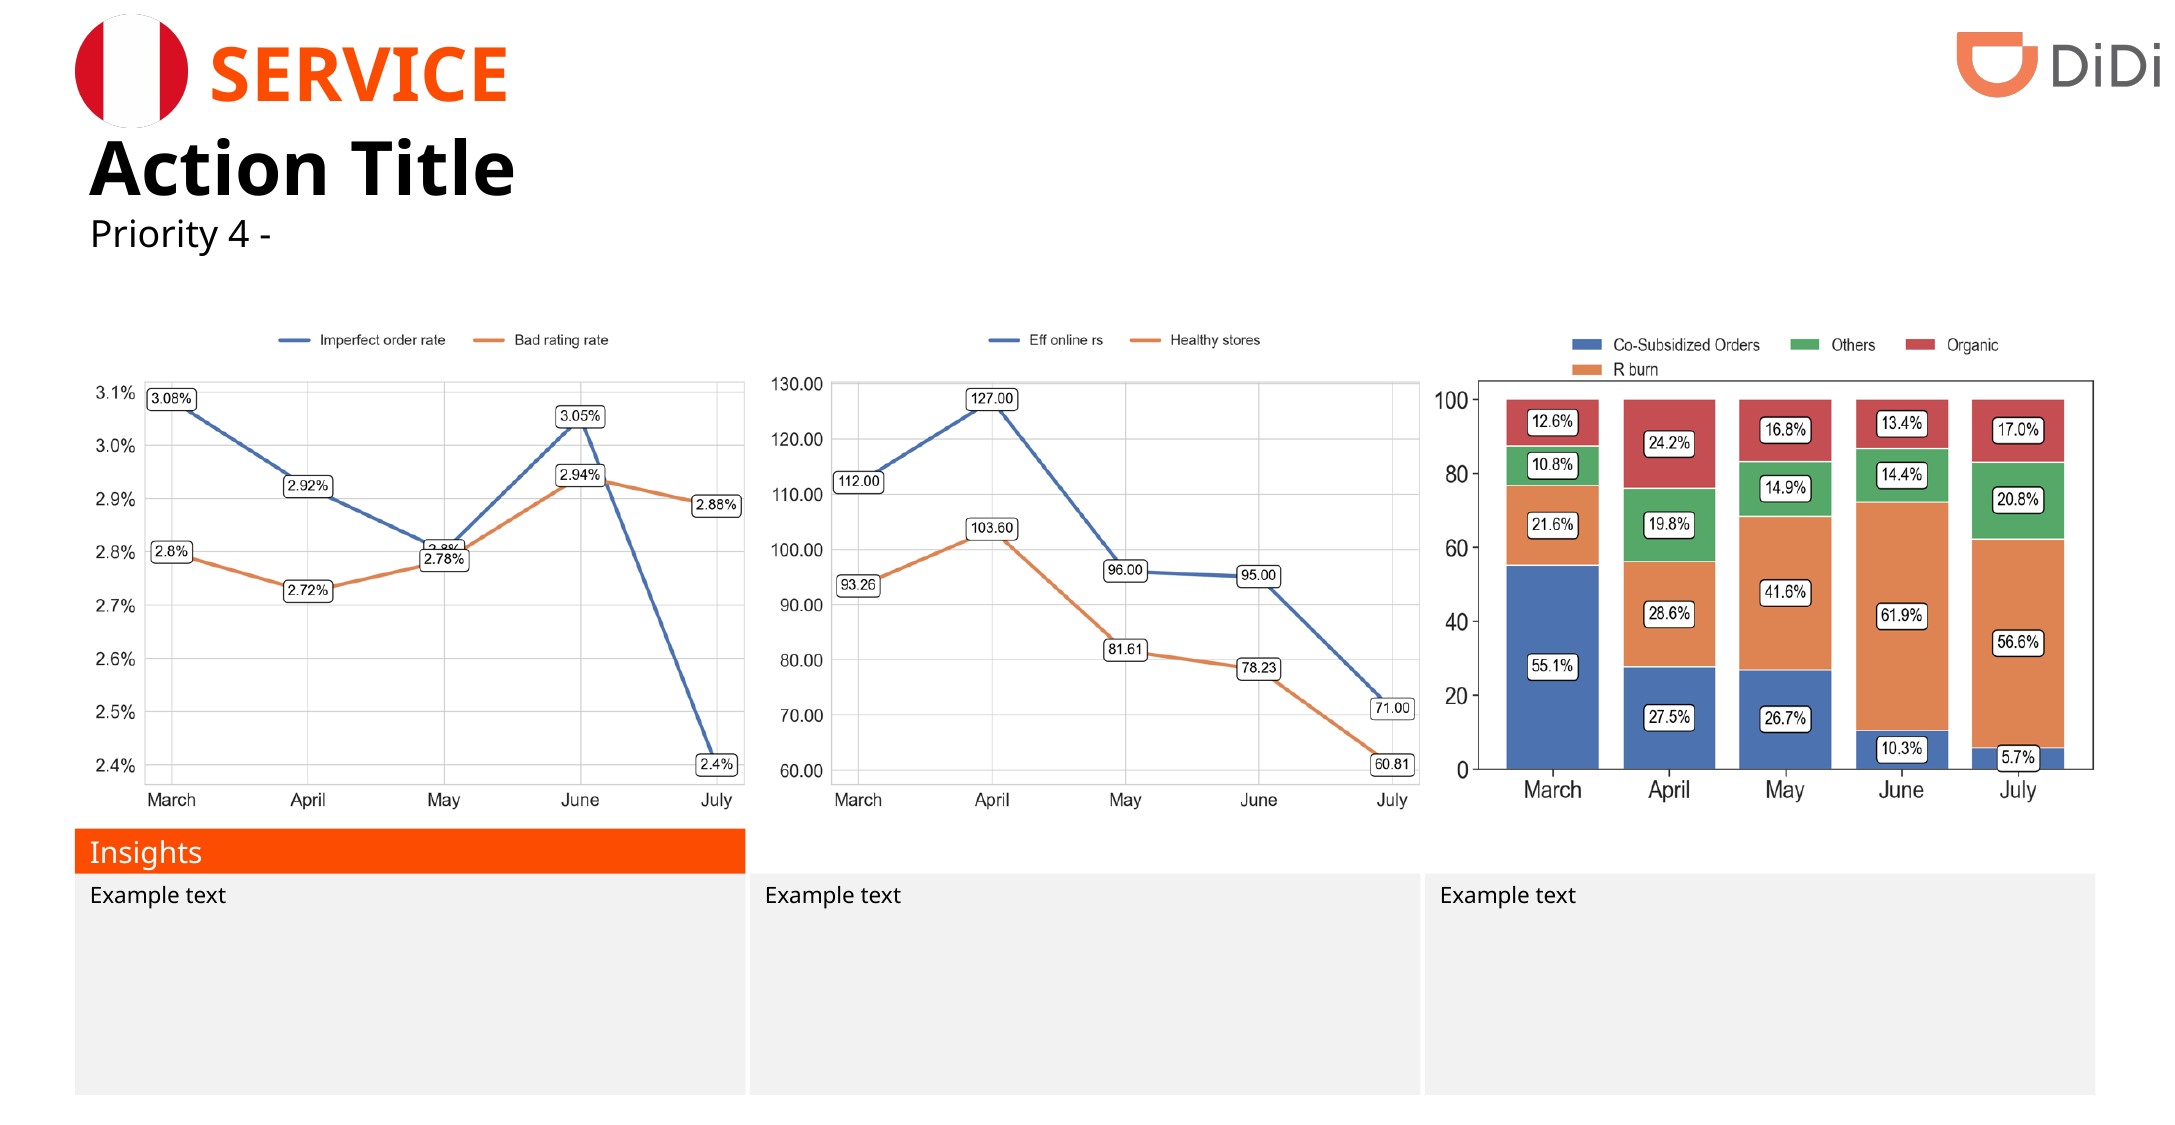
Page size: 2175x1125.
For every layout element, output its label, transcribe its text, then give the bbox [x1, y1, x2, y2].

text_box Insights [74, 837, 746, 874]
text_box SERVICE [194, 15, 1800, 127]
text_box Priority 4 - [74, 202, 2175, 263]
text_box Action Title [74, 127, 2175, 202]
text_box Example text [1424, 873, 2096, 1095]
text_box Example text [749, 873, 1421, 1095]
picture [74, 14, 188, 128]
picture [1949, 1, 2175, 129]
text_box Example text [74, 874, 746, 1095]
picture [74, 322, 2101, 829]
